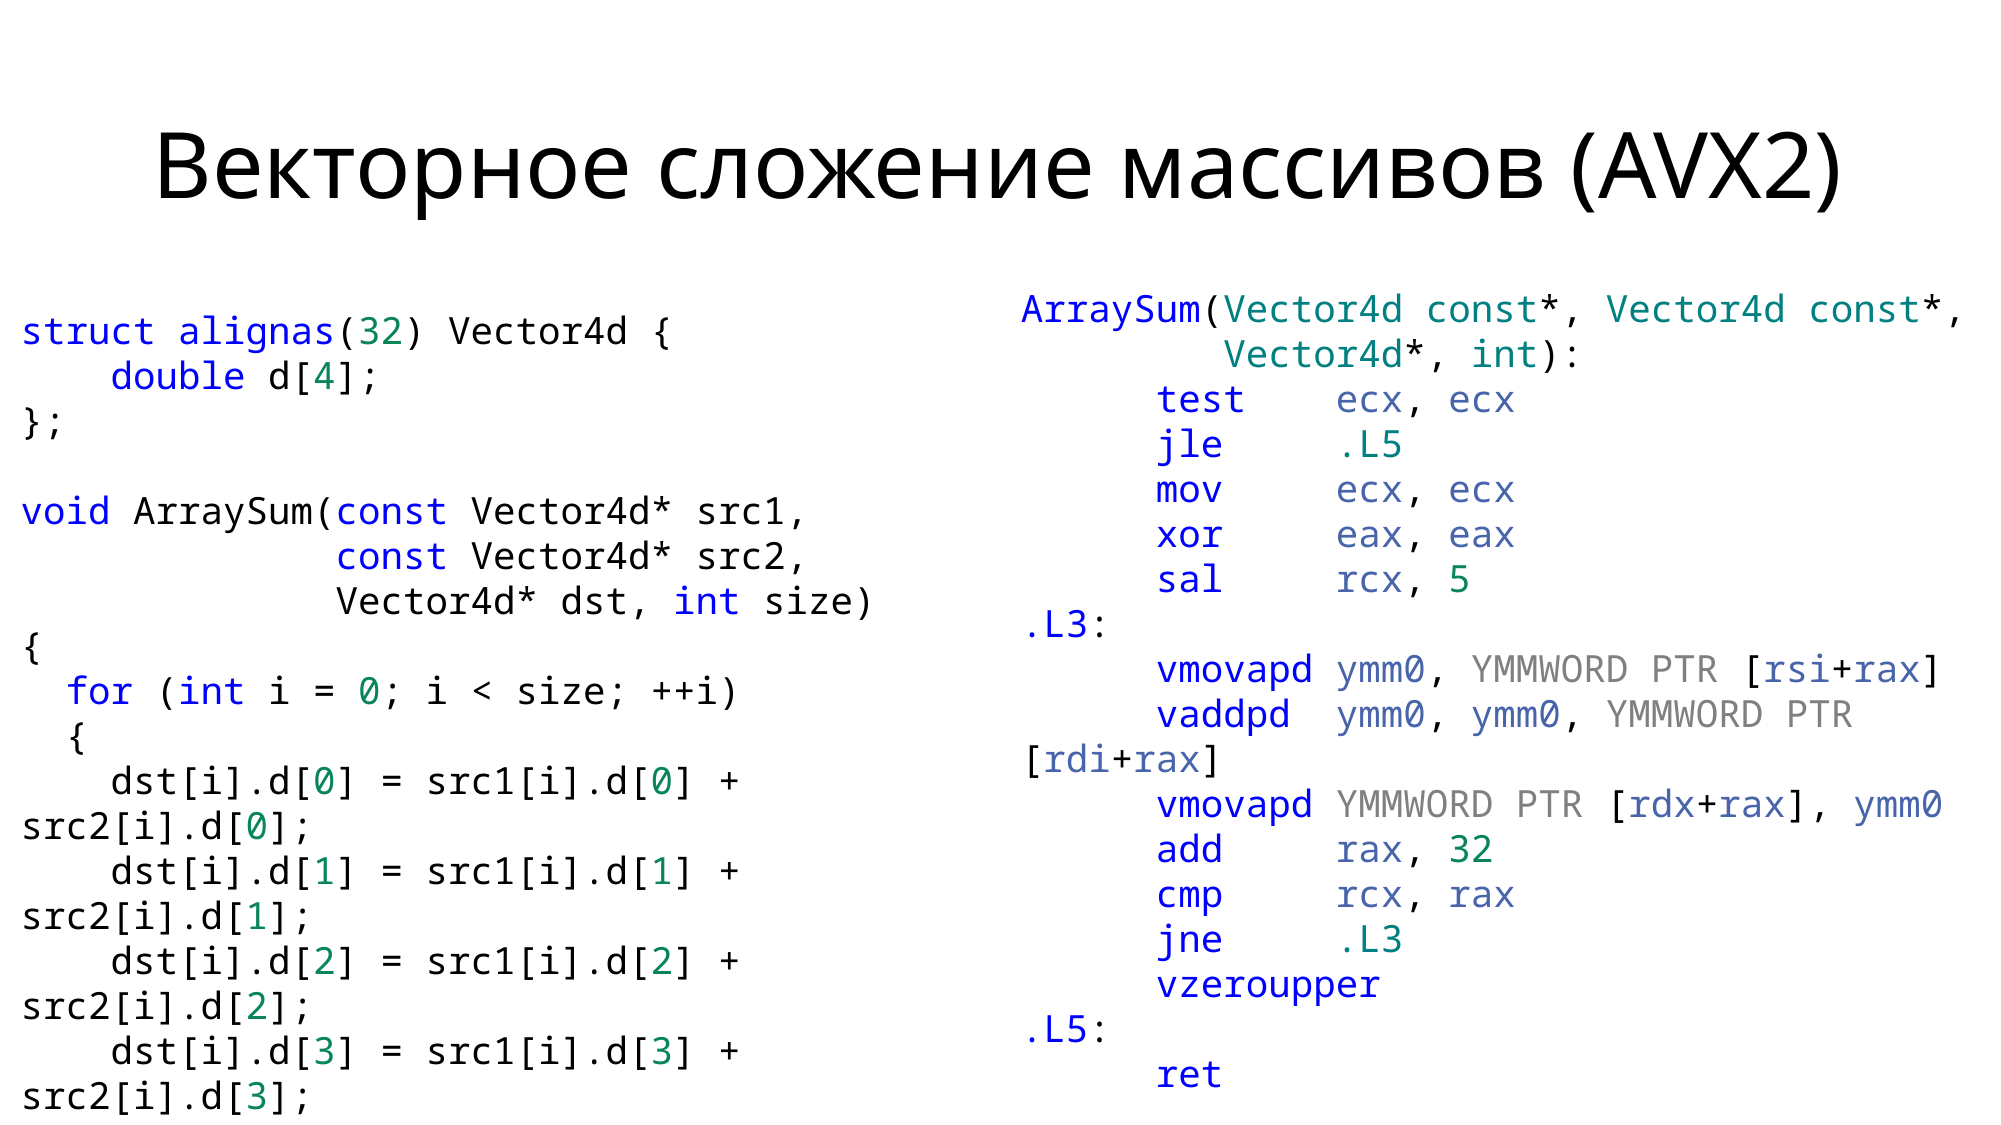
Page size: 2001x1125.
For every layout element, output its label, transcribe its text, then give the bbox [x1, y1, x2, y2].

text_box struct alignas(32) Vector4d { double d[4]; }; void ArraySum(const Vector4d* src1, const Vector4d* src2, Vector4d* dst, int size) { for (int i = 0; i < size; ++i) { dst[i].d[0] = src1[i].d[0] + src2[i].d[0]; dst[i].d[1] = src1[i].d[1] + src2[i].d[1]; dst[i].d[2] = src1[i].d[2] + src2[i].d[2]; dst[i].d[3] = src1[i].d[3] + src2[i].d[3]; } } [5, 299, 1006, 1125]
text_box ArraySum(Vector4d const*, Vector4d const*, Vector4d*, int): test ecx, ecx jle .L5 mov ecx, ecx xor eax, eax sal rcx, 5 .L3: vmovapd ymm0, YMMWORD PTR [rsi+rax] vaddpd ymm0, ymm0, YMMWORD PTR [rdi+rax] vmovapd YMMWORD PTR [rdx+rax], ymm0 add rax, 32 cmp rcx, rax jne .L3 vzeroupper .L5: ret [1006, 277, 2000, 1102]
title Векторное сложение массивов (AVX2) [137, 59, 1863, 278]
